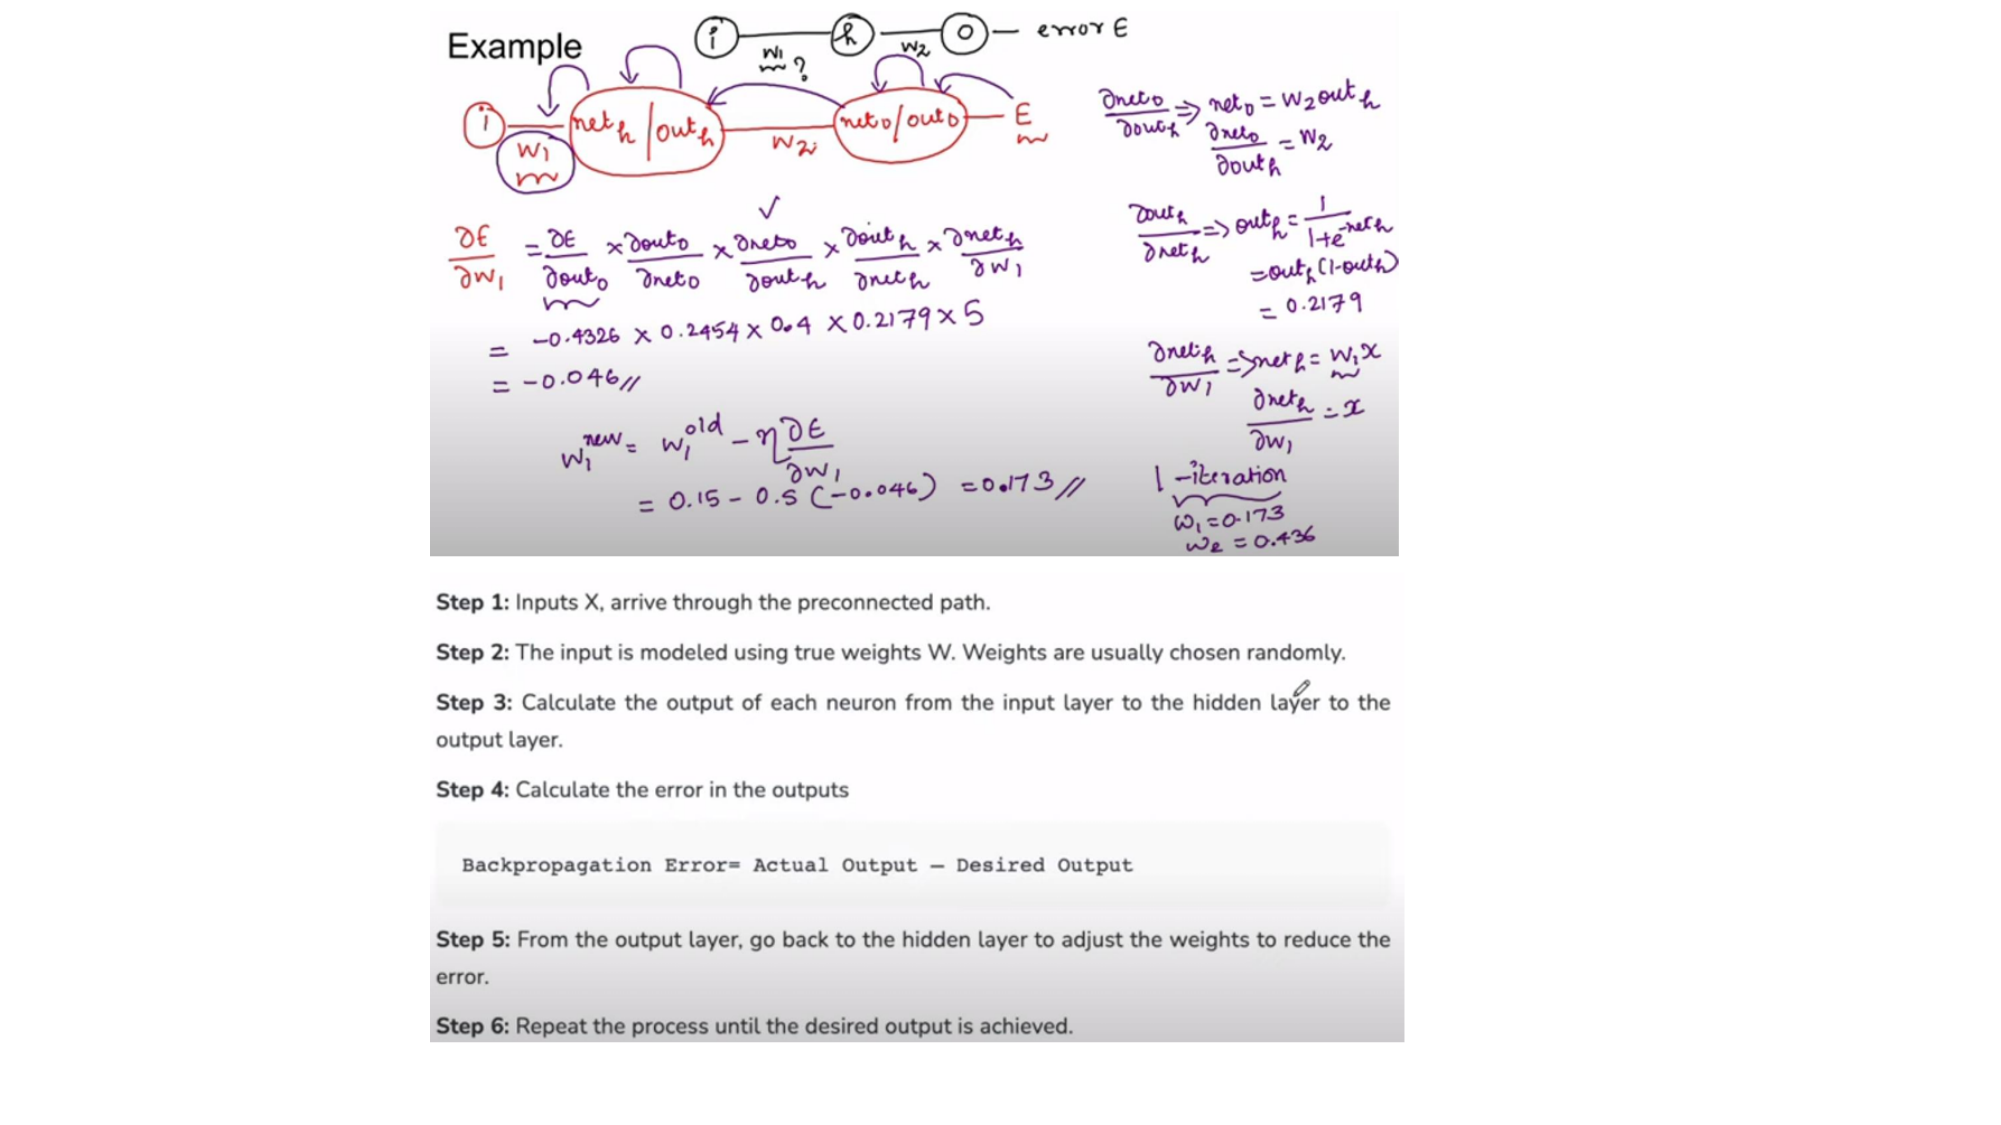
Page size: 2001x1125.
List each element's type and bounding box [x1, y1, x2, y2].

list [430, 11, 1409, 1049]
